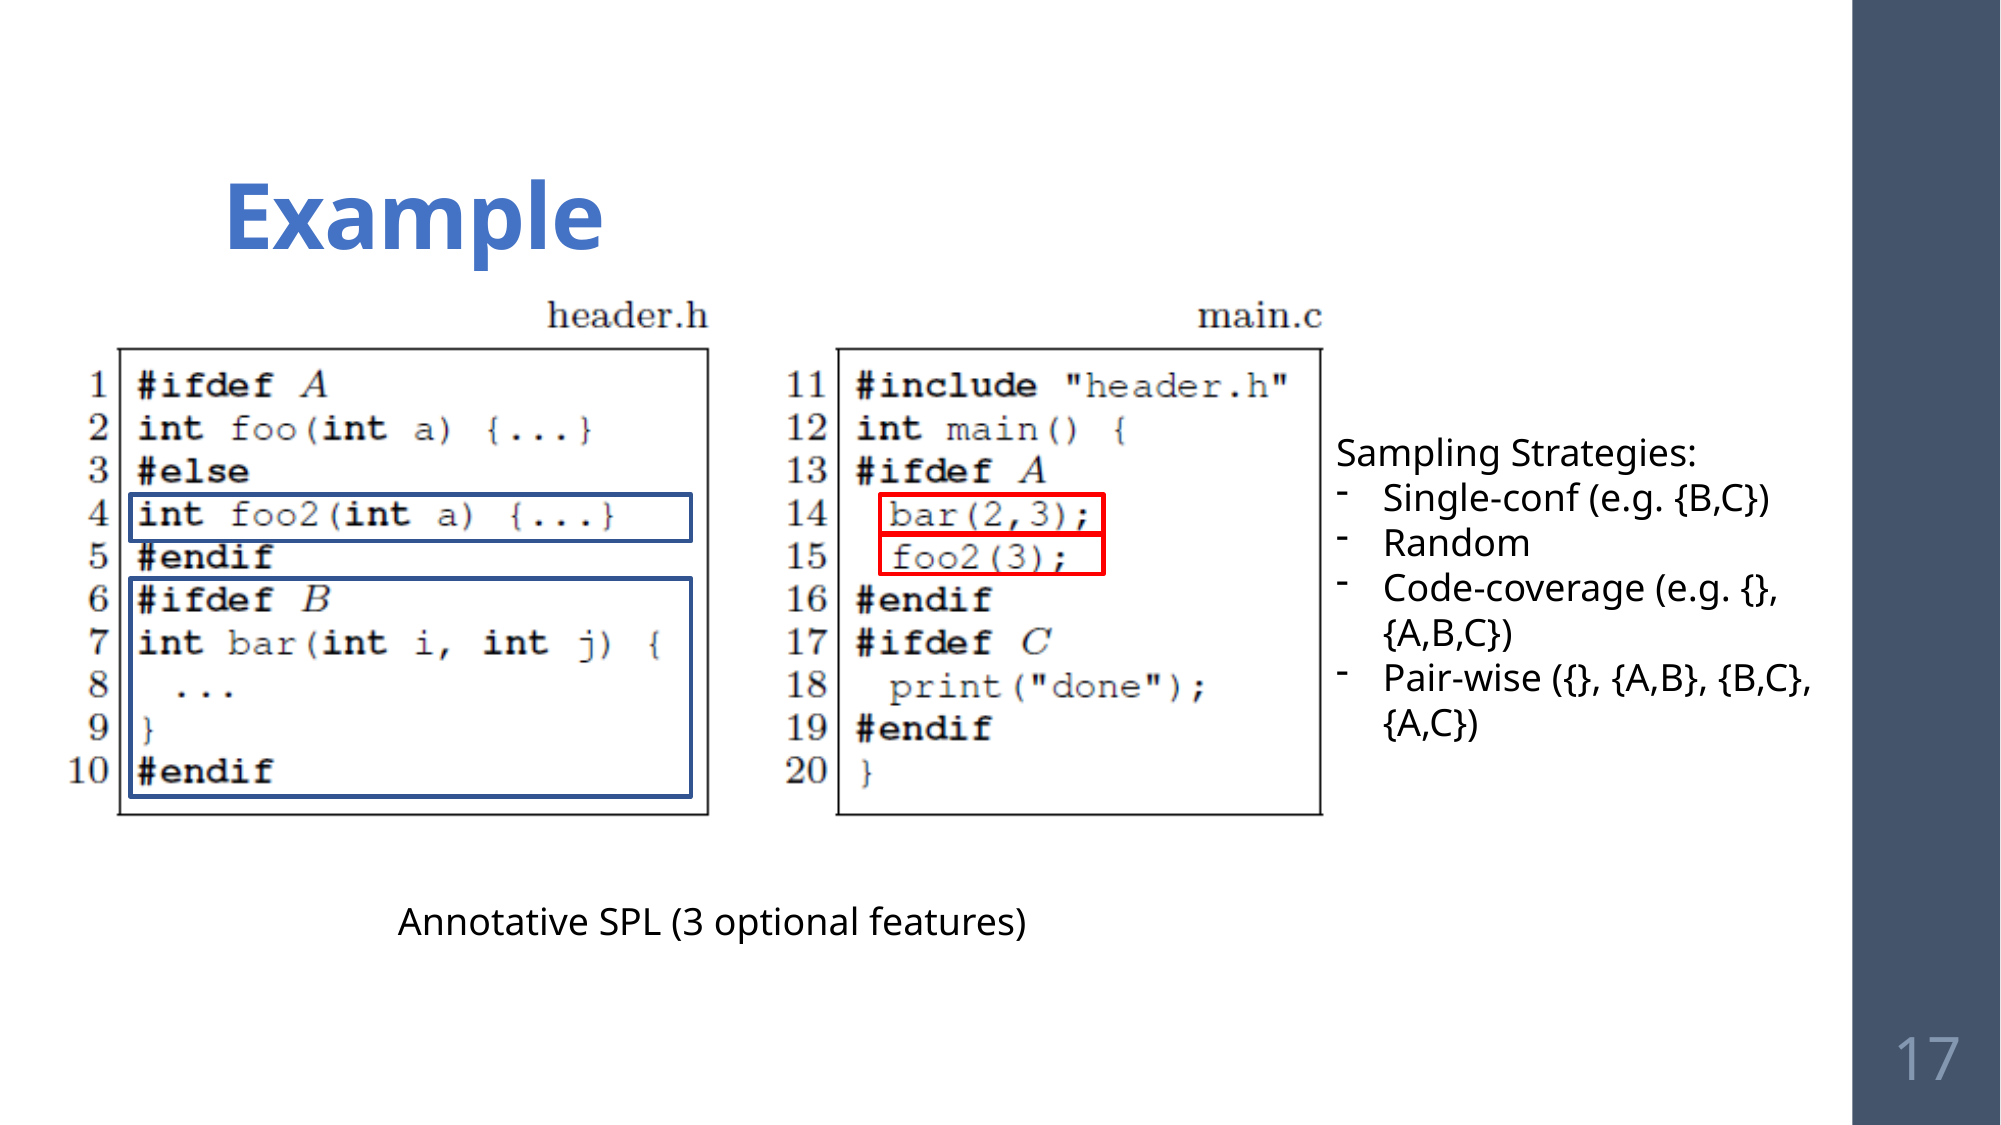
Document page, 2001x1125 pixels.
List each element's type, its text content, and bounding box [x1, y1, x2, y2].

text_box Annotative SPL (3 optional features) [383, 890, 1042, 950]
text_box Sampling Strategies: Single-conf (e.g. {B,C}) Random Code-coverage (e.g. {}, {A,B,C}) Pair-wise ({}, {A,B}, {B,C}, {A,C}) [1386, 421, 1872, 796]
title Example [206, 43, 1797, 278]
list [45, 277, 1379, 854]
slide_number 17 [1852, 1012, 2000, 1110]
